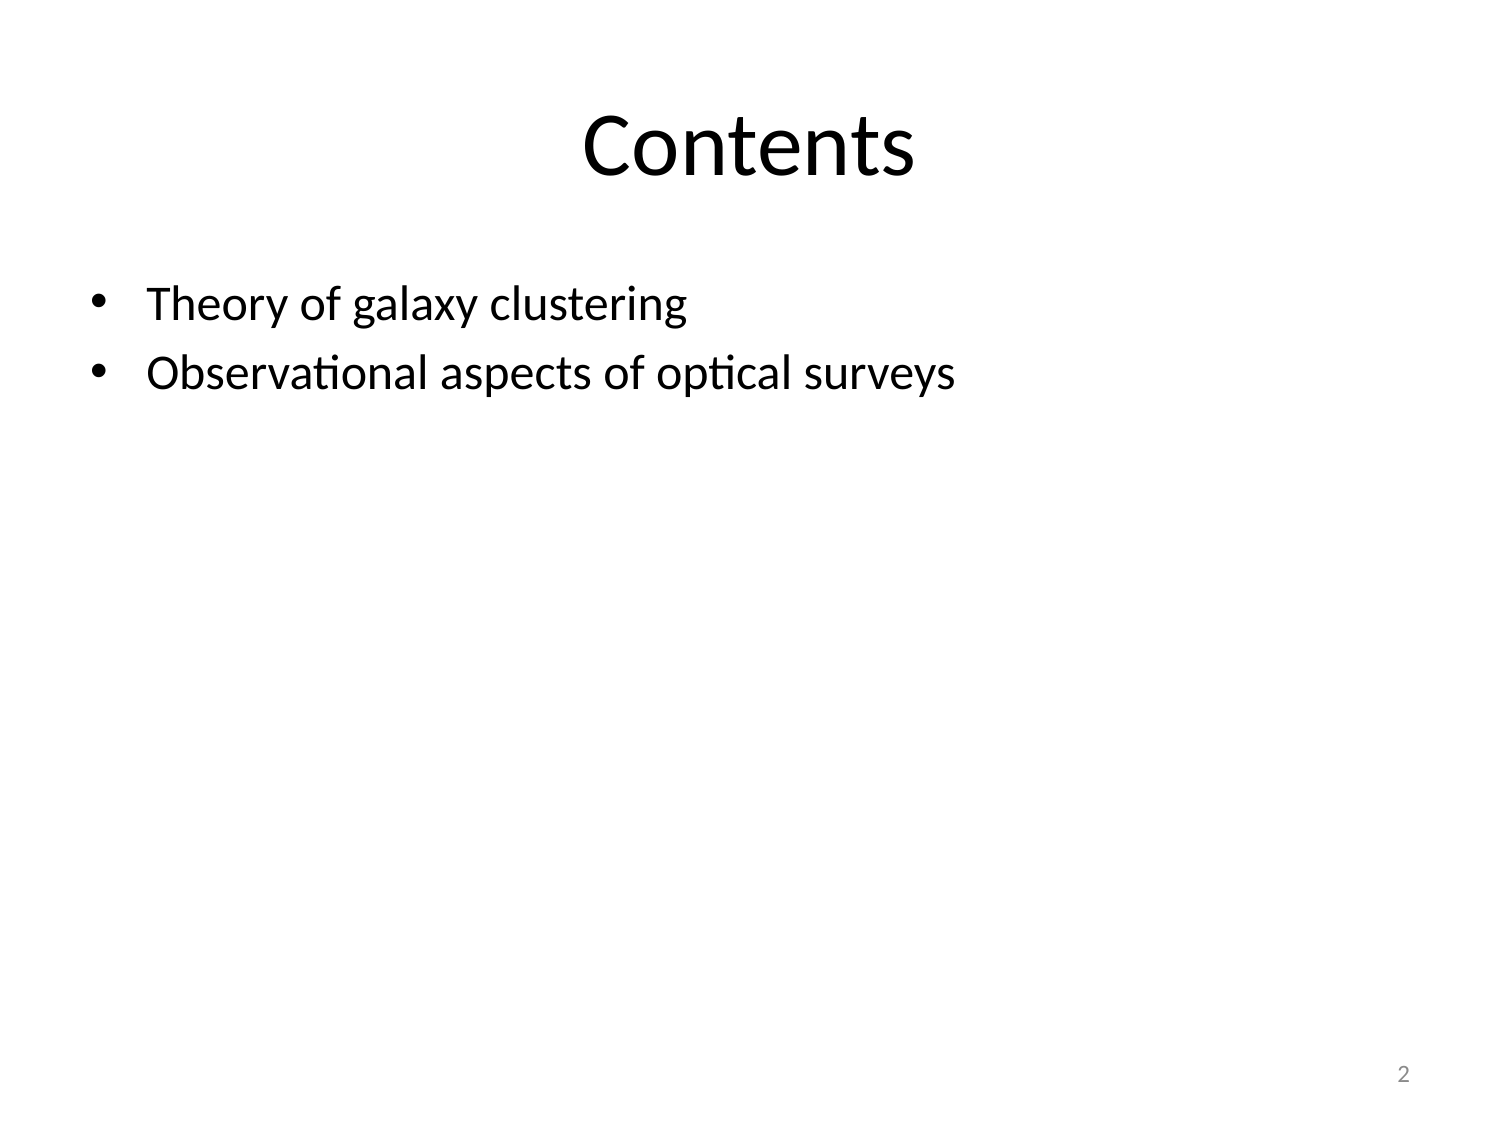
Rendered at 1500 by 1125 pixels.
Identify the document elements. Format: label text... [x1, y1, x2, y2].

title Contents [75, 45, 1425, 233]
list Theory of galaxy clustering Observational aspects of optical surveys [75, 262, 1425, 1005]
slide_number 2 [1074, 1042, 1425, 1103]
